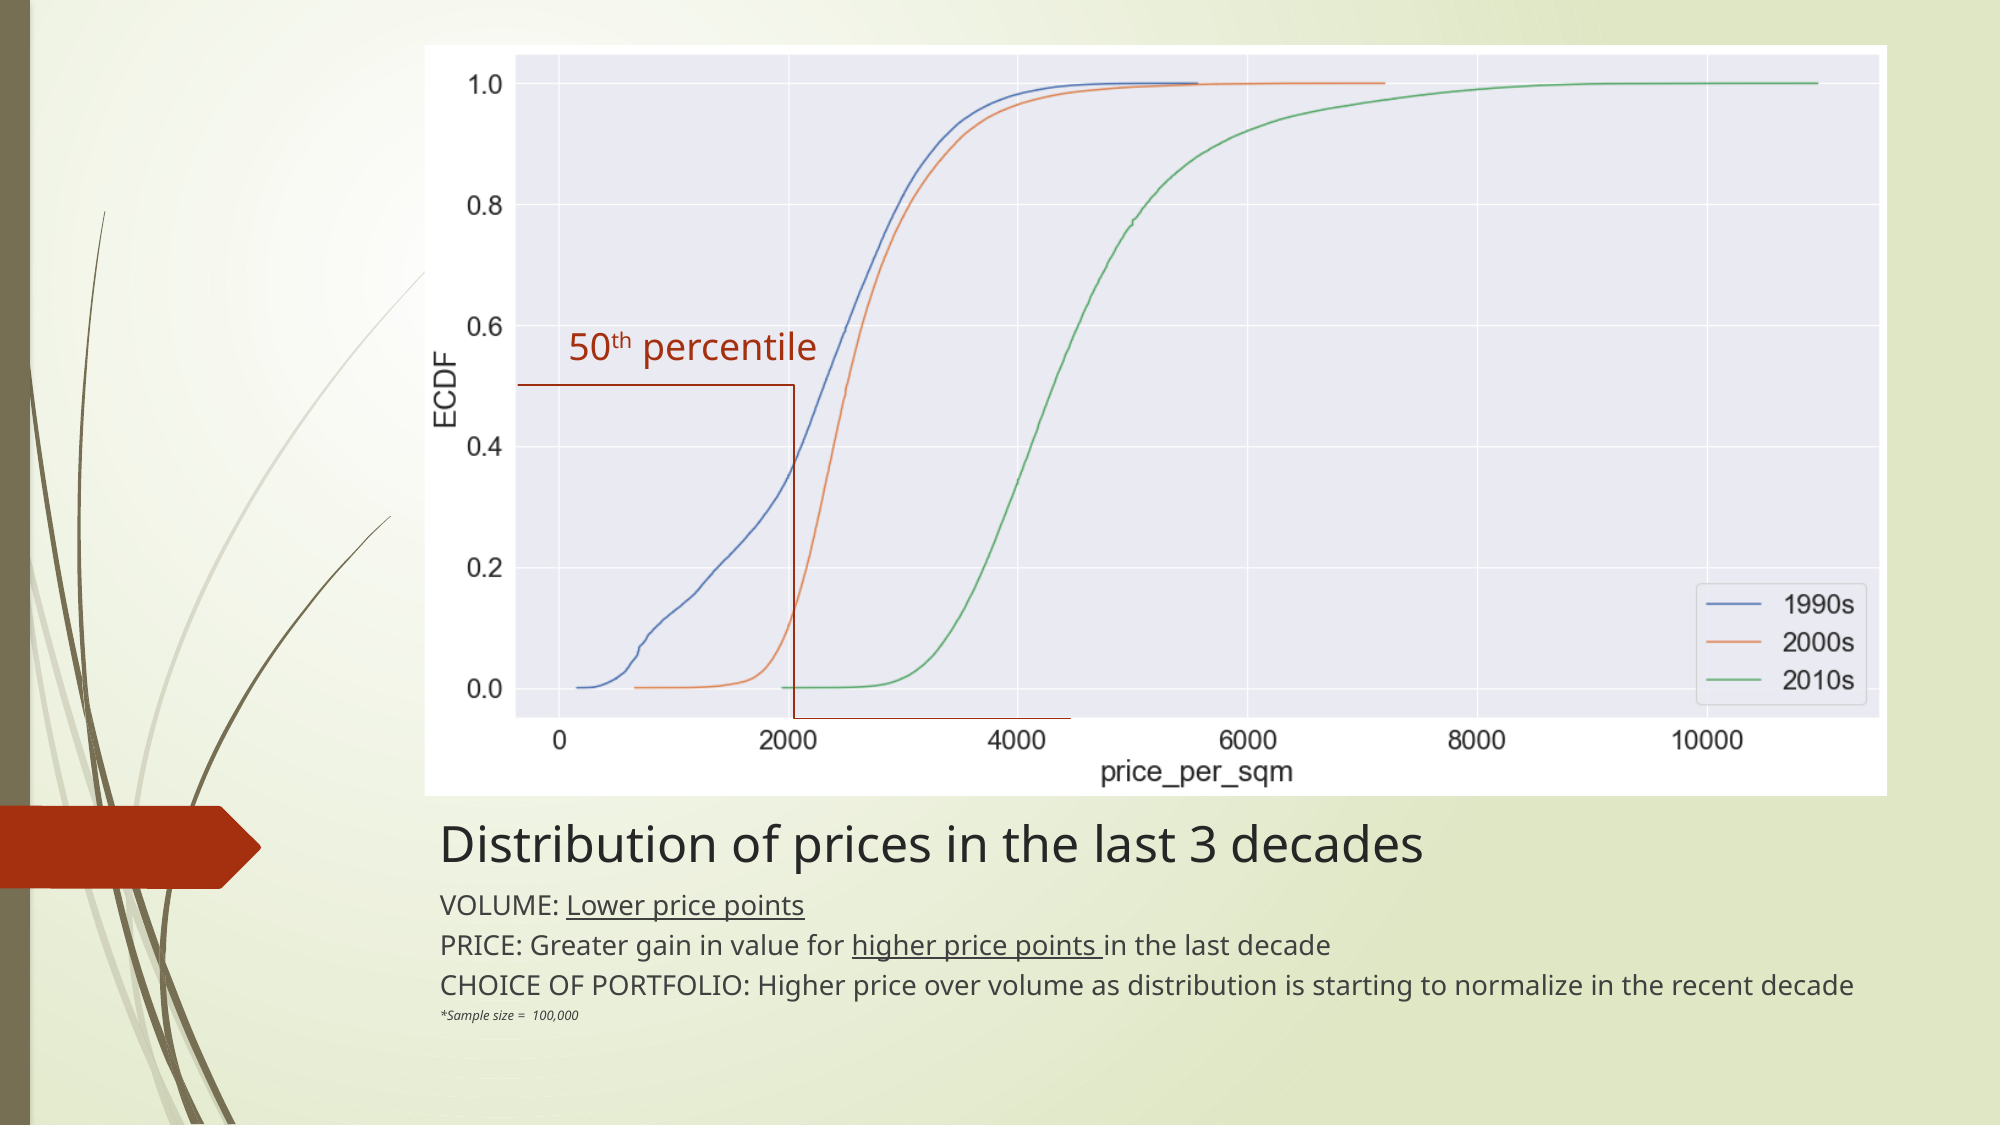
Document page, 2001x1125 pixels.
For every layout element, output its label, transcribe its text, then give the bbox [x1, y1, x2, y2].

title Distribution of prices in the last 3 decades [424, 805, 1888, 880]
list VOLUME: Lower price points PRICE: Greater gain in value for higher price points in the last decade CHOICE OF PORTFOLIO: Higher price over volume as distribution is starting to normalize in the recent decade *Sample size = 100,000 [424, 880, 1888, 1059]
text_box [517, 384, 1071, 719]
picture [424, 45, 1888, 799]
